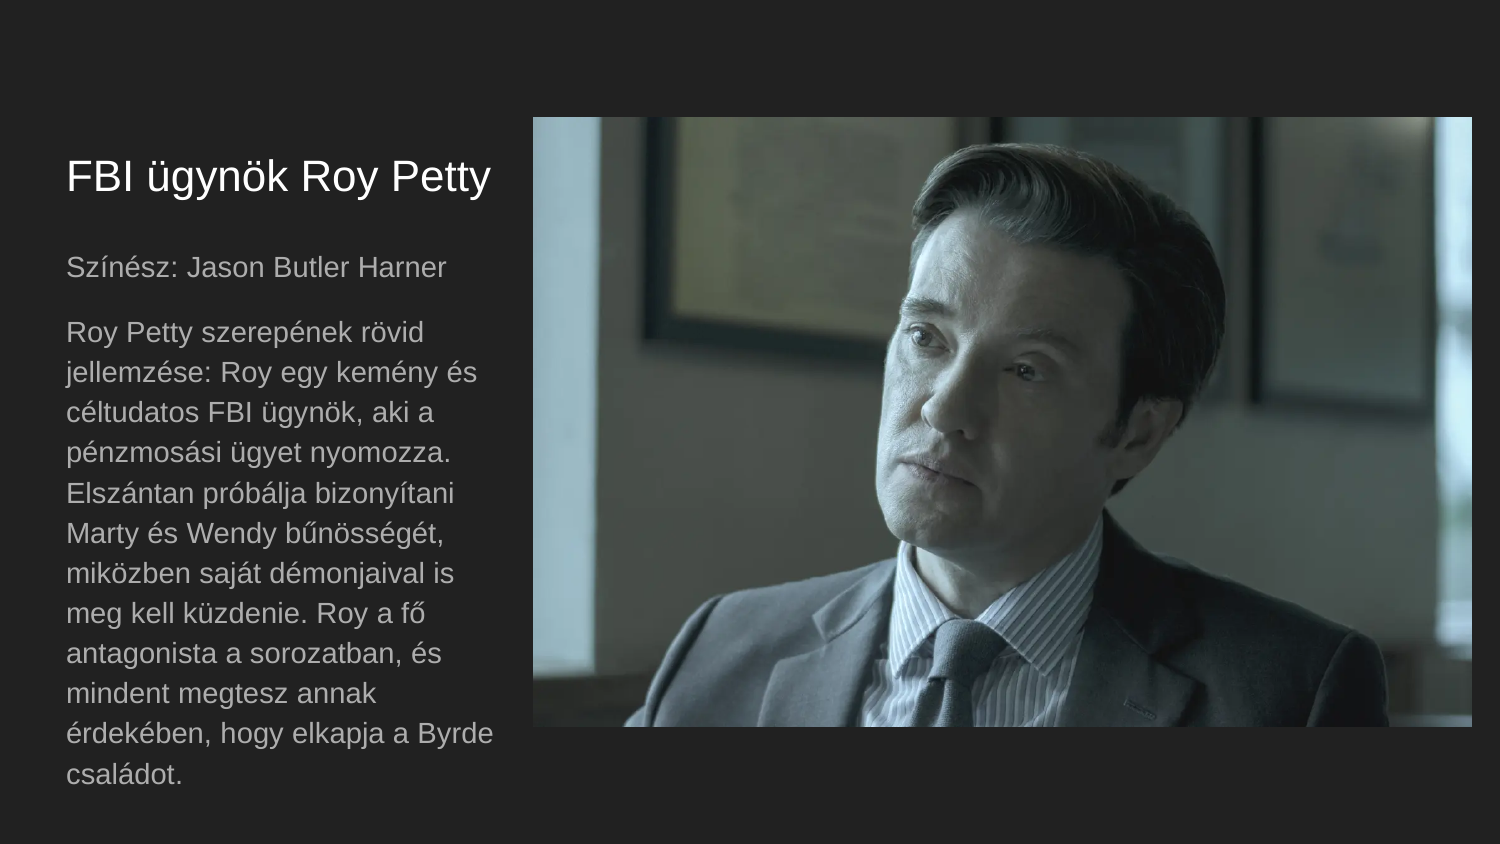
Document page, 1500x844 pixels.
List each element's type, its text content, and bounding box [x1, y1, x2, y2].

list Színész: Jason Butler Harner Roy Petty szerepének rövid jellemzése: Roy egy kemény és céltudatos FBI ügynök, aki a pénzmosási ügyet nyomozza. Elszántan próbálja bizonyítani Marty és Wendy bűnösségét, miközben saját démonjaival is meg kell küzdenie. Roy a fő antagonista a sorozatban, és mindent megtesz annak érdekében, hogy elkapja a Byrde családot. [51, 227, 512, 750]
title FBI ügynök Roy Petty [51, 91, 512, 216]
picture [532, 116, 1472, 727]
